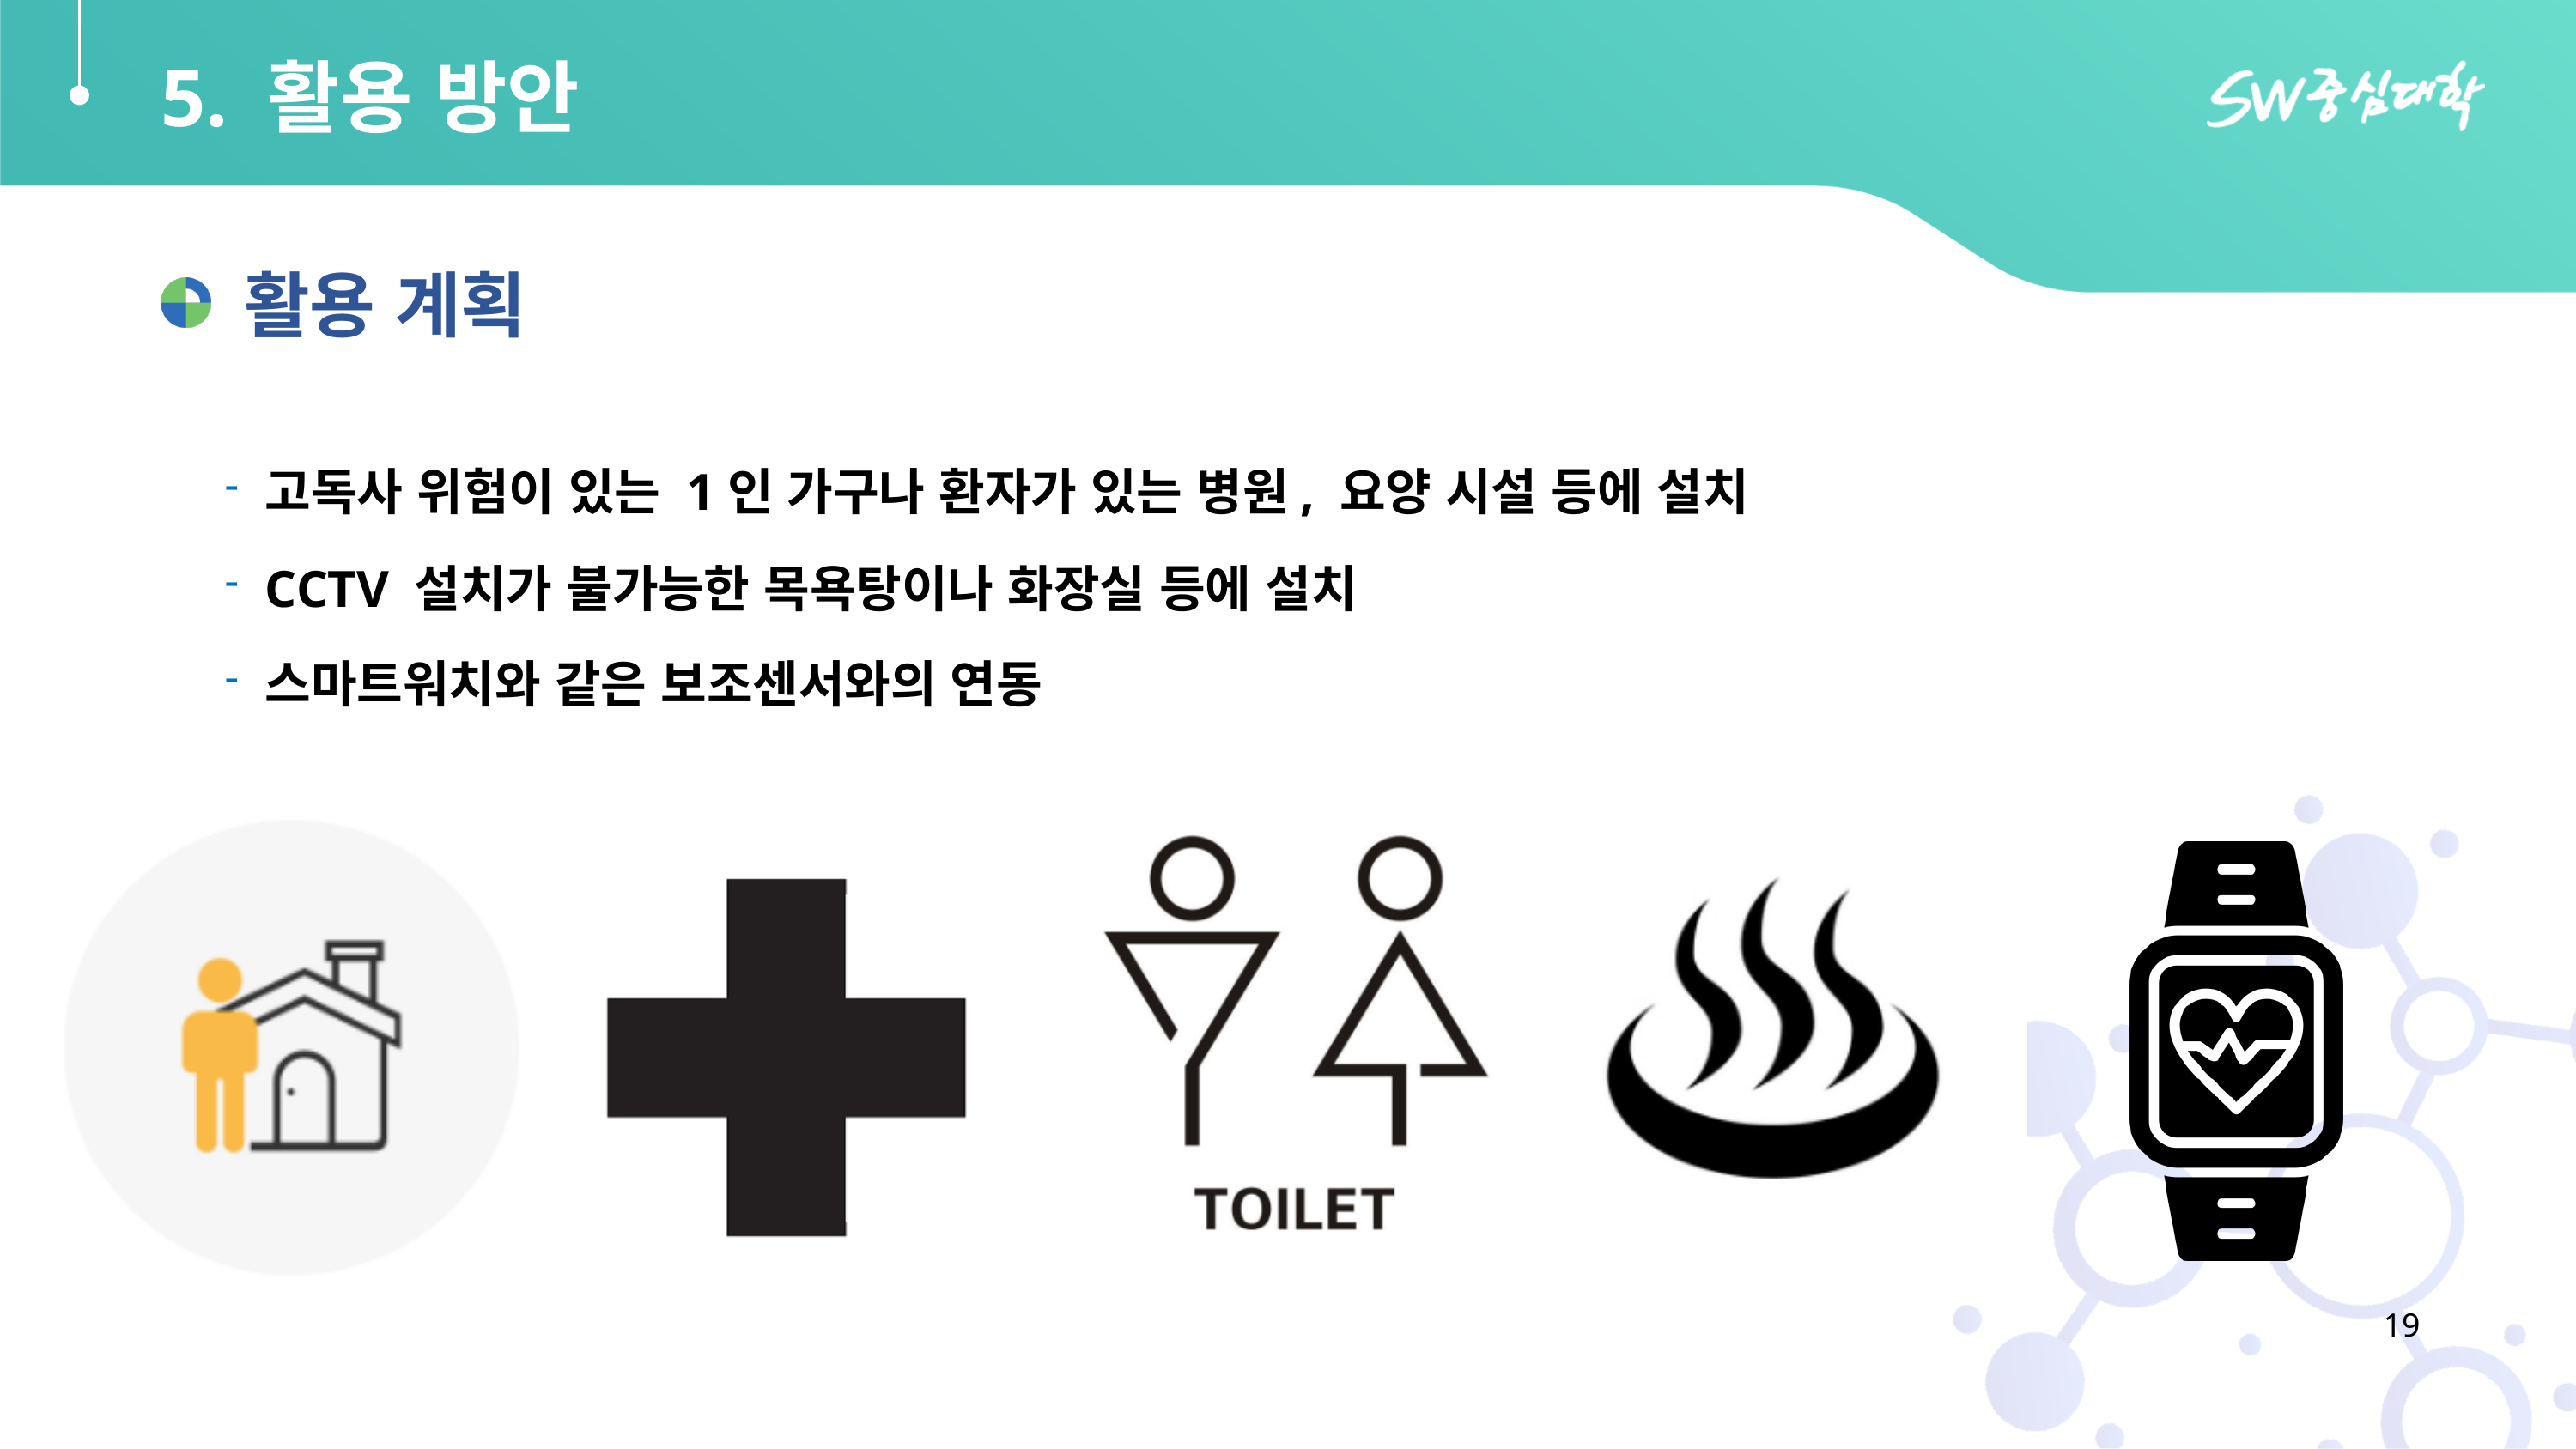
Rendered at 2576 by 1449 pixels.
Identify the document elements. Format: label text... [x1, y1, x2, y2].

list 활용 계획 고독사 위험이 있는 1인 가구나 환자가 있는 병원, 요양 시설 등에 설치 CCTV 설치가 불가능한 목욕탕이나 화장실 등에 설치 스마트워치와 같은 보조센서와의 연동 [148, 253, 2445, 1361]
title 5. 활용 방안 [148, 39, 2576, 152]
picture [1078, 806, 1498, 1245]
picture [161, 277, 211, 328]
picture [0, 779, 1010, 1323]
picture [0, 0, 2576, 293]
picture [1510, 800, 2576, 1449]
